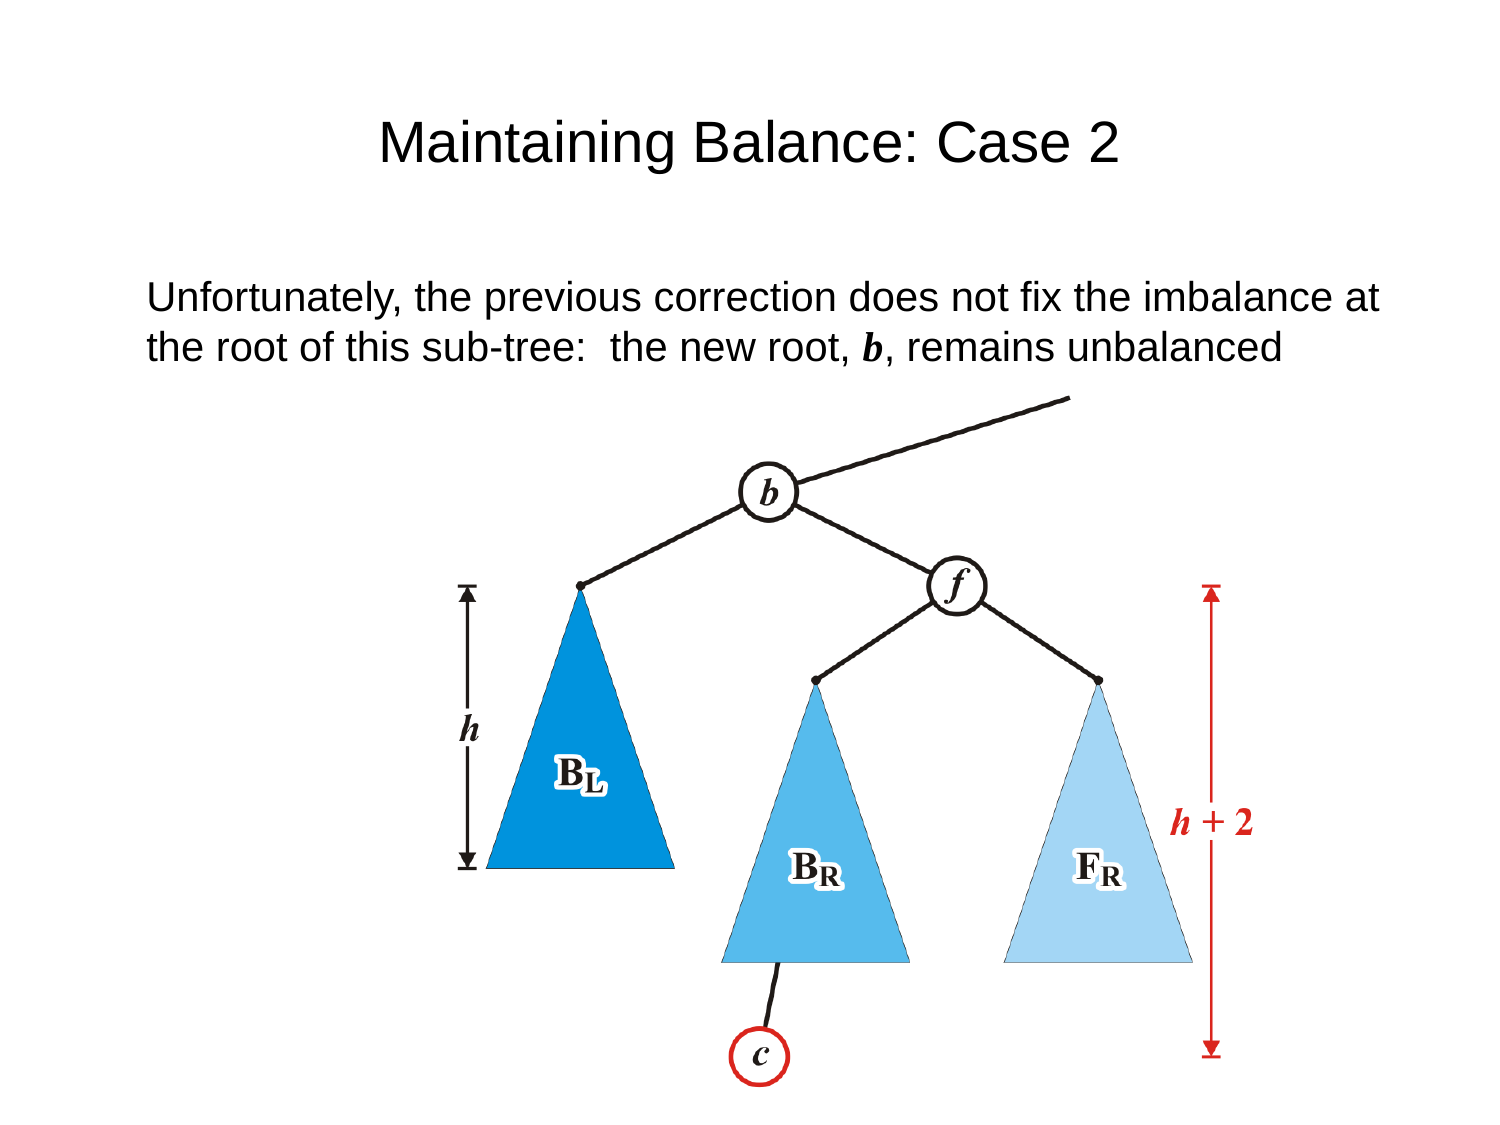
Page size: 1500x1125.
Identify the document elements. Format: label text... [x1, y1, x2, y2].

title Maintaining Balance: Case 2 [74, 44, 1426, 233]
list Unfortunately, the previous correction does not fix the imbalance at the root of this sub-tree: the new root, b, remains unbalanced [74, 262, 1426, 1006]
picture [241, 387, 1259, 1095]
